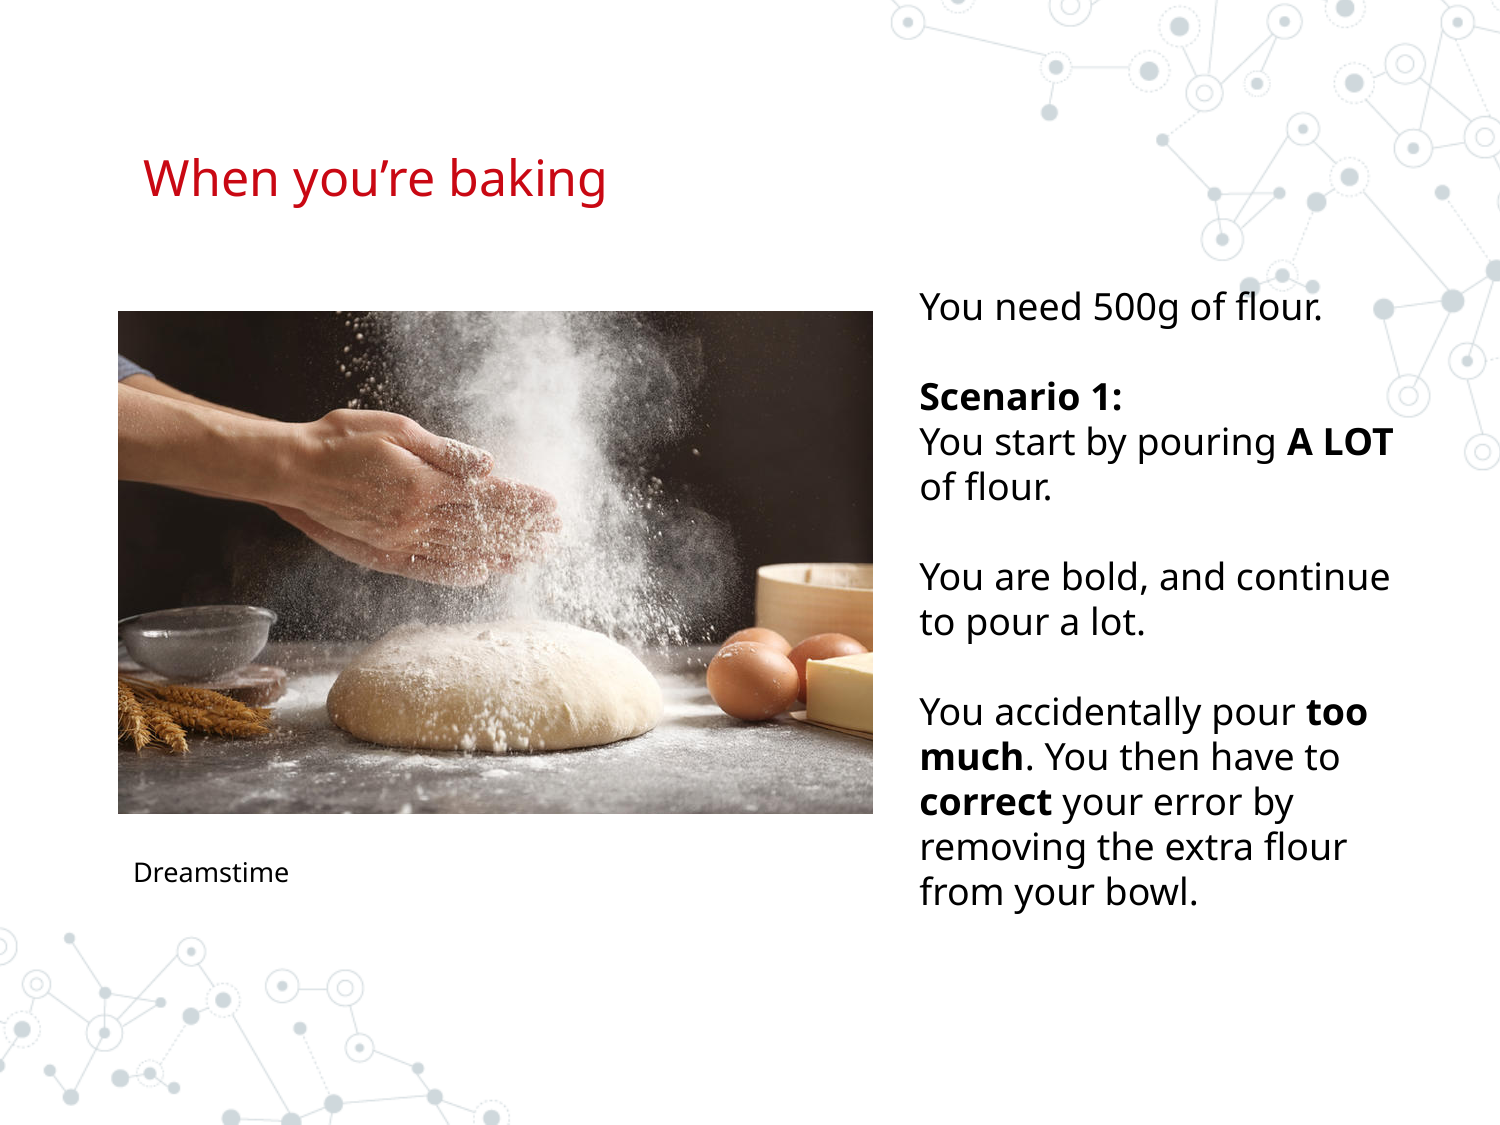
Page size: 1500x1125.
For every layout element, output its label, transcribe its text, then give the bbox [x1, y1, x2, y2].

picture [0, 0, 1500, 1125]
text_box You need 500g of flour. Scenario 1: You start by pouring A LOT of flour. You are bold, and continue to pour a lot. You accidentally pour too much. You then have to correct your error by removing the extra flour from your bowl. [904, 268, 1422, 1095]
text_box Dreamstime [118, 840, 342, 909]
title When you’re baking [128, 67, 1372, 222]
